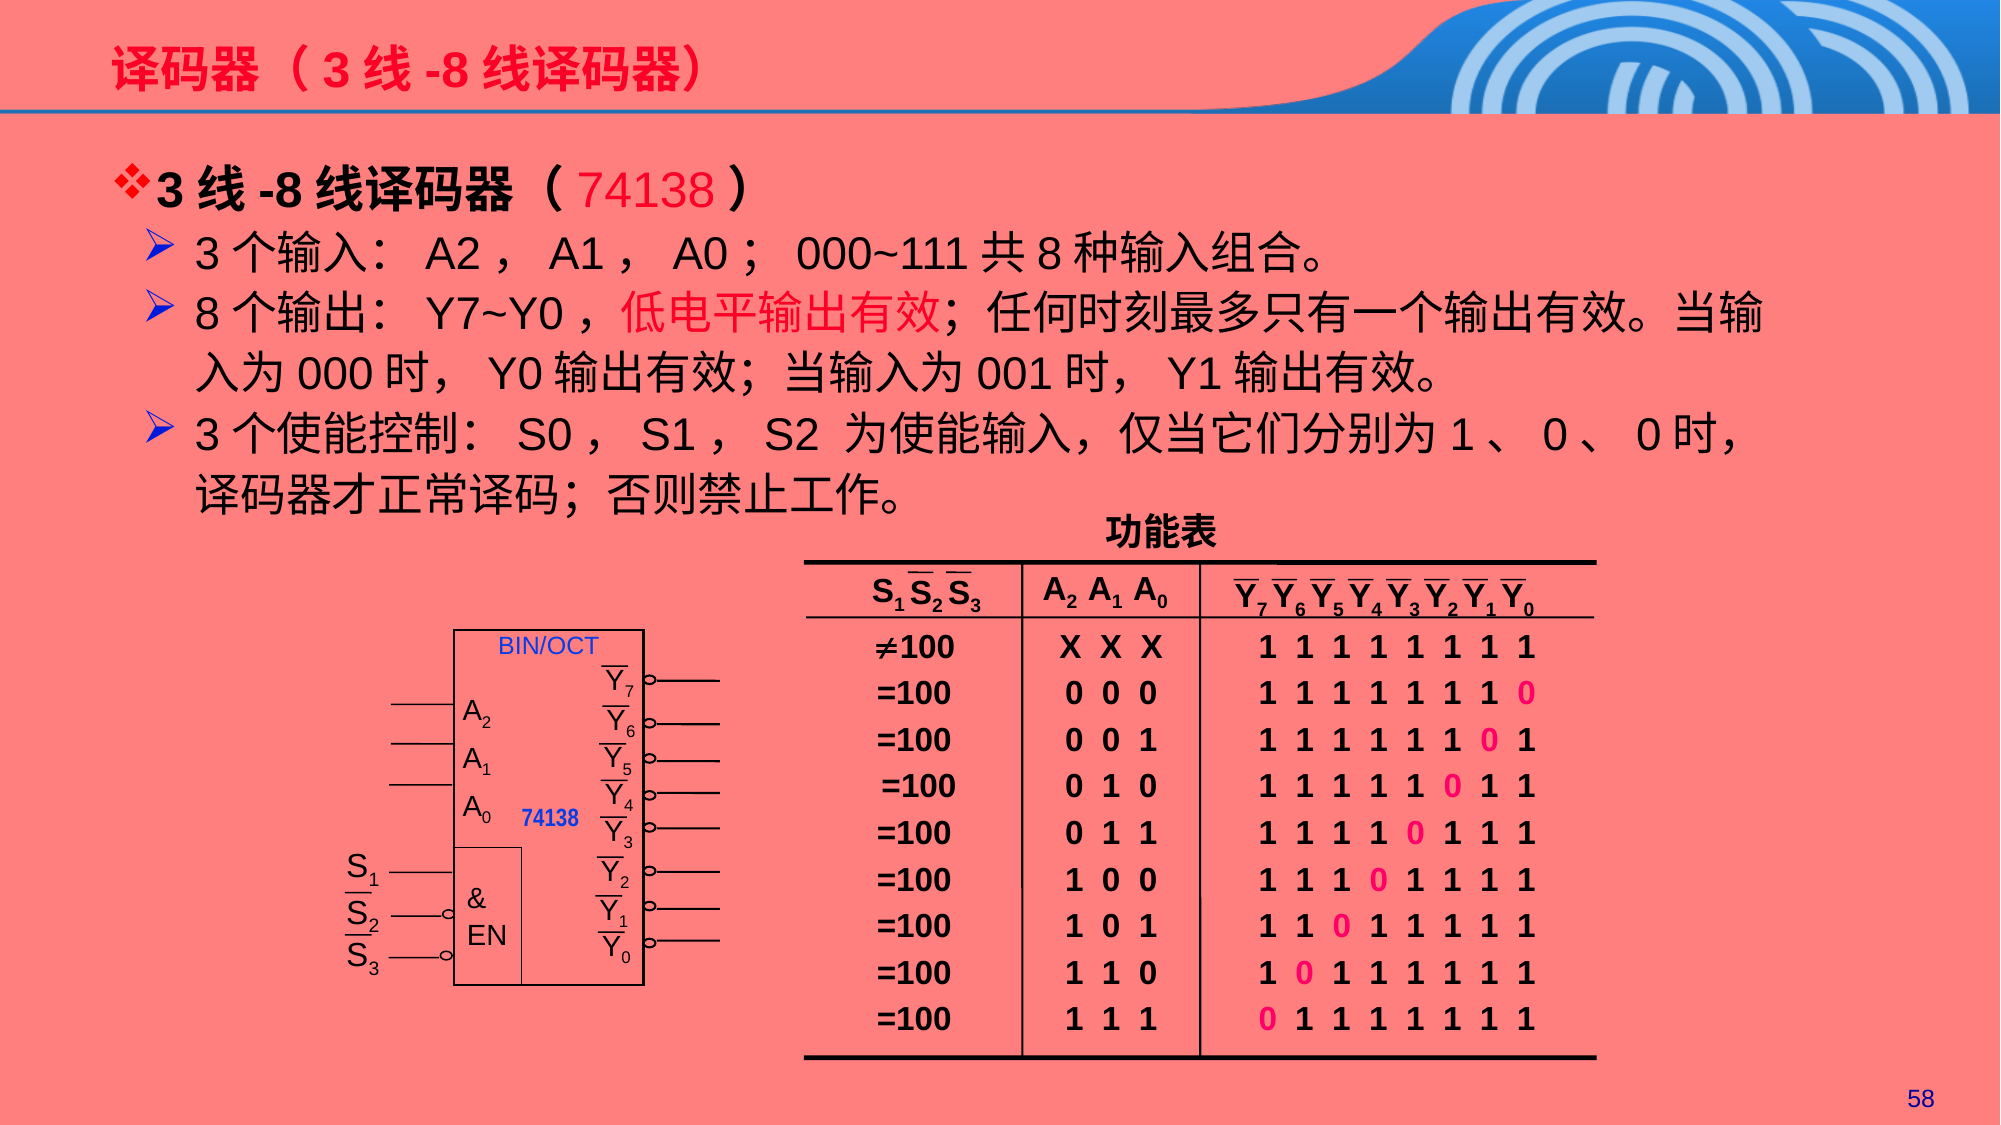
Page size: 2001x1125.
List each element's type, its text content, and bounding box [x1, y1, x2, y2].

list 3线-8线译码器（74138） 3个输入：A2，A1，A0；000~111共8种输入组合。 8个输出：Y7~Y0，低电平输出有效；任何时刻最多只有一个输出有效。当输入为000时，Y0输出有效；当输入为001时，Y1输出有效。 3个使能控制：S0，S1，S2 为使能输入，仅当它们分别为1、0、0时，译码器才正常译码；否则禁止工作。 [99, 147, 1816, 586]
picture [0, 0, 2000, 114]
title 译码器（3线-8线译码器） [99, 40, 964, 103]
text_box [331, 514, 1595, 1058]
